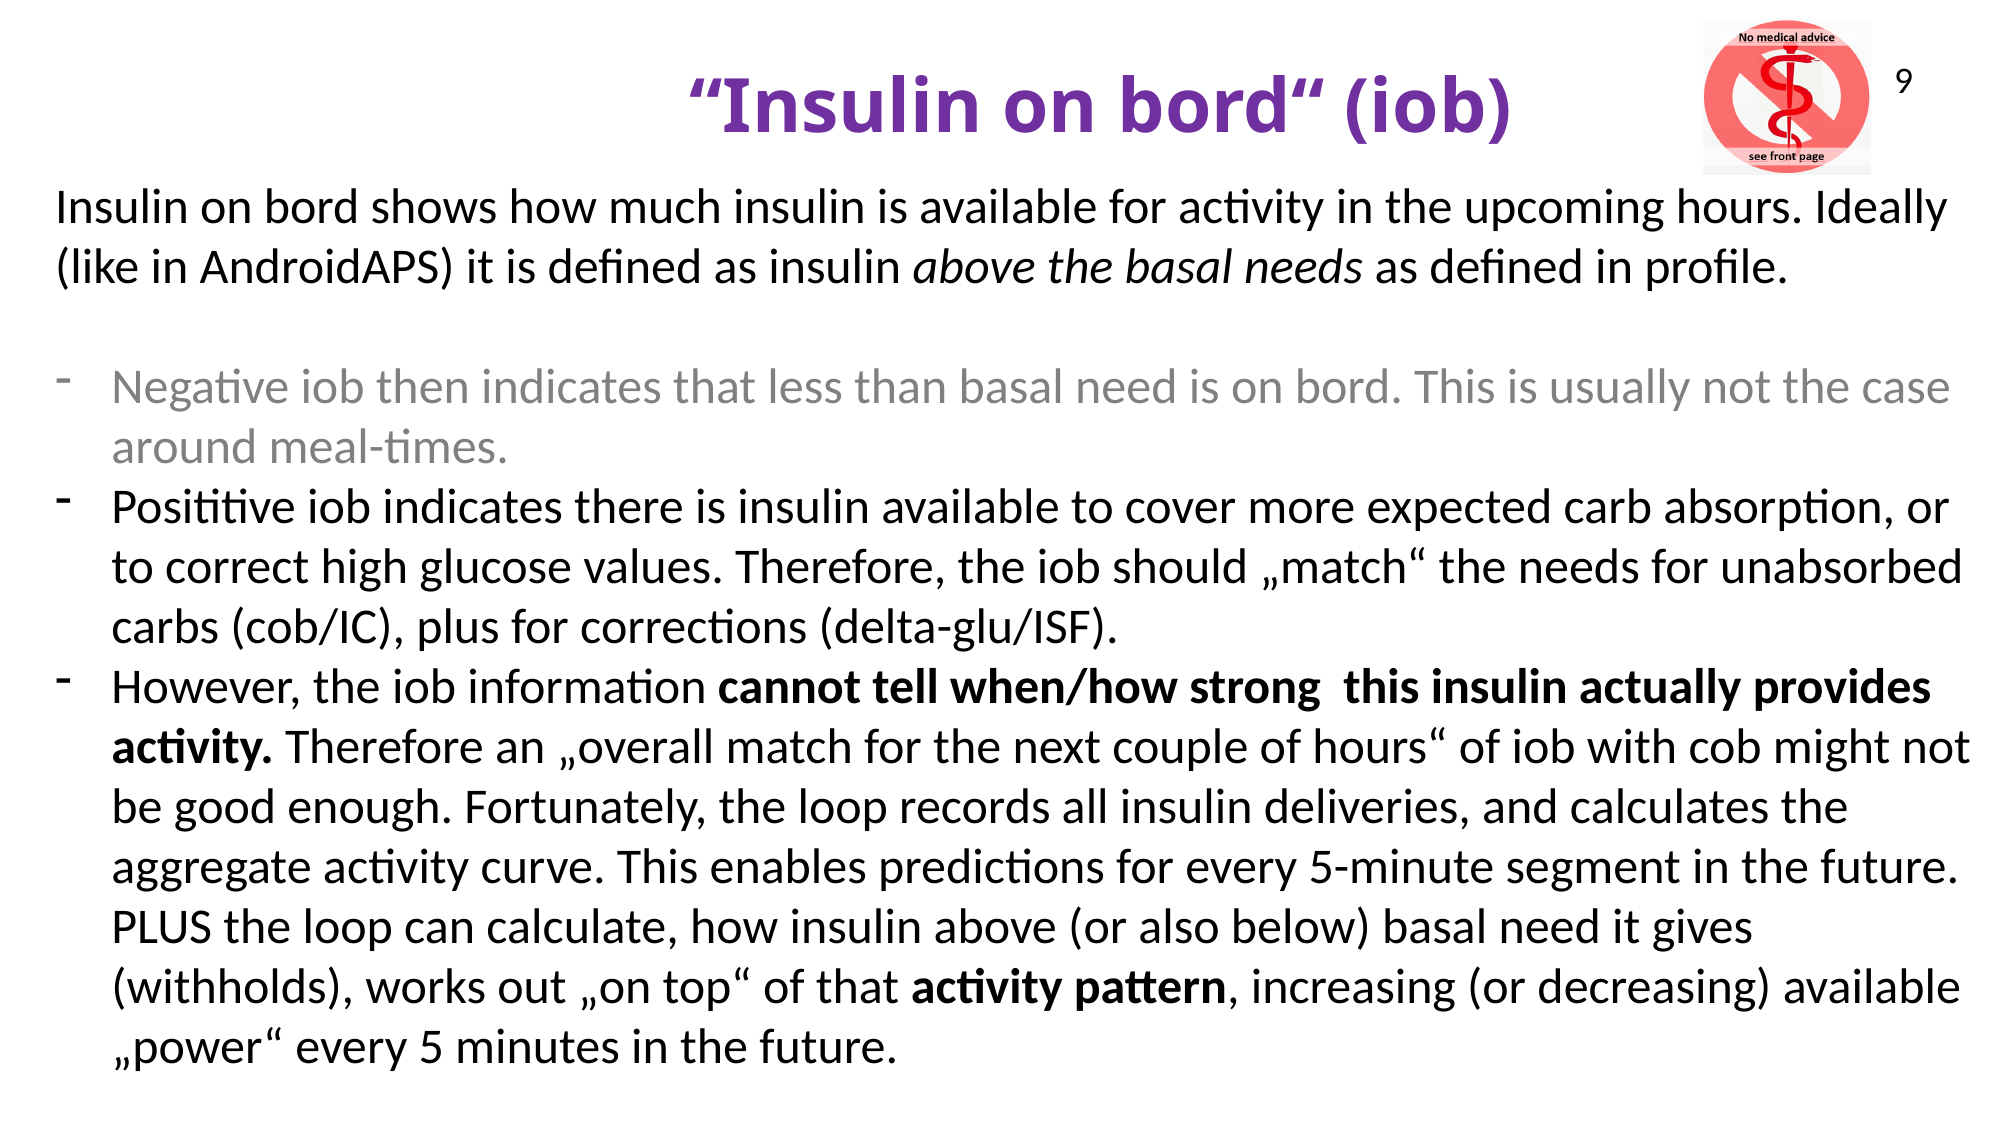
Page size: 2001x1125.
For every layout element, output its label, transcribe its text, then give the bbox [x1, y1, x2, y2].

title “Insulin on bord“ (iob) [664, 0, 2000, 165]
picture [1703, 18, 1872, 175]
text_box 9 [1478, 48, 1703, 109]
text_box Insulin on bord shows how much insulin is available for activity in the upcoming hours. Ideally (like in AndroidAPS) it is defined as insulin above the basal needs as defined in profile. Negative iob then indicates that less than basal need is on bord. This is usually not the case around meal-times. Posititive iob indicates there is insulin available to cover more expected carb absorption, or to correct high glucose values. Therefore, the iob should „match“ the needs for unabsorbed carbs (cob/IC), plus for corrections (delta-glu/ISF). However, the iob information cannot tell when/how strong this insulin actually provides activity. Therefore an „overall match for the next couple of hours“ of iob with cob might not be good enough. Fortunately, the loop records all insulin deliveries, and calculates the aggregate activity curve. This enables predictions for every 5-minute segment in the future. PLUS the loop can calculate, how insulin above (or also below) basal need it gives (withholds), works out „on top“ of that activity pattern, increasing (or decreasing) available „power“ every 5 minutes in the future. [40, 165, 2000, 1125]
text_box 9 [1872, 48, 1929, 109]
